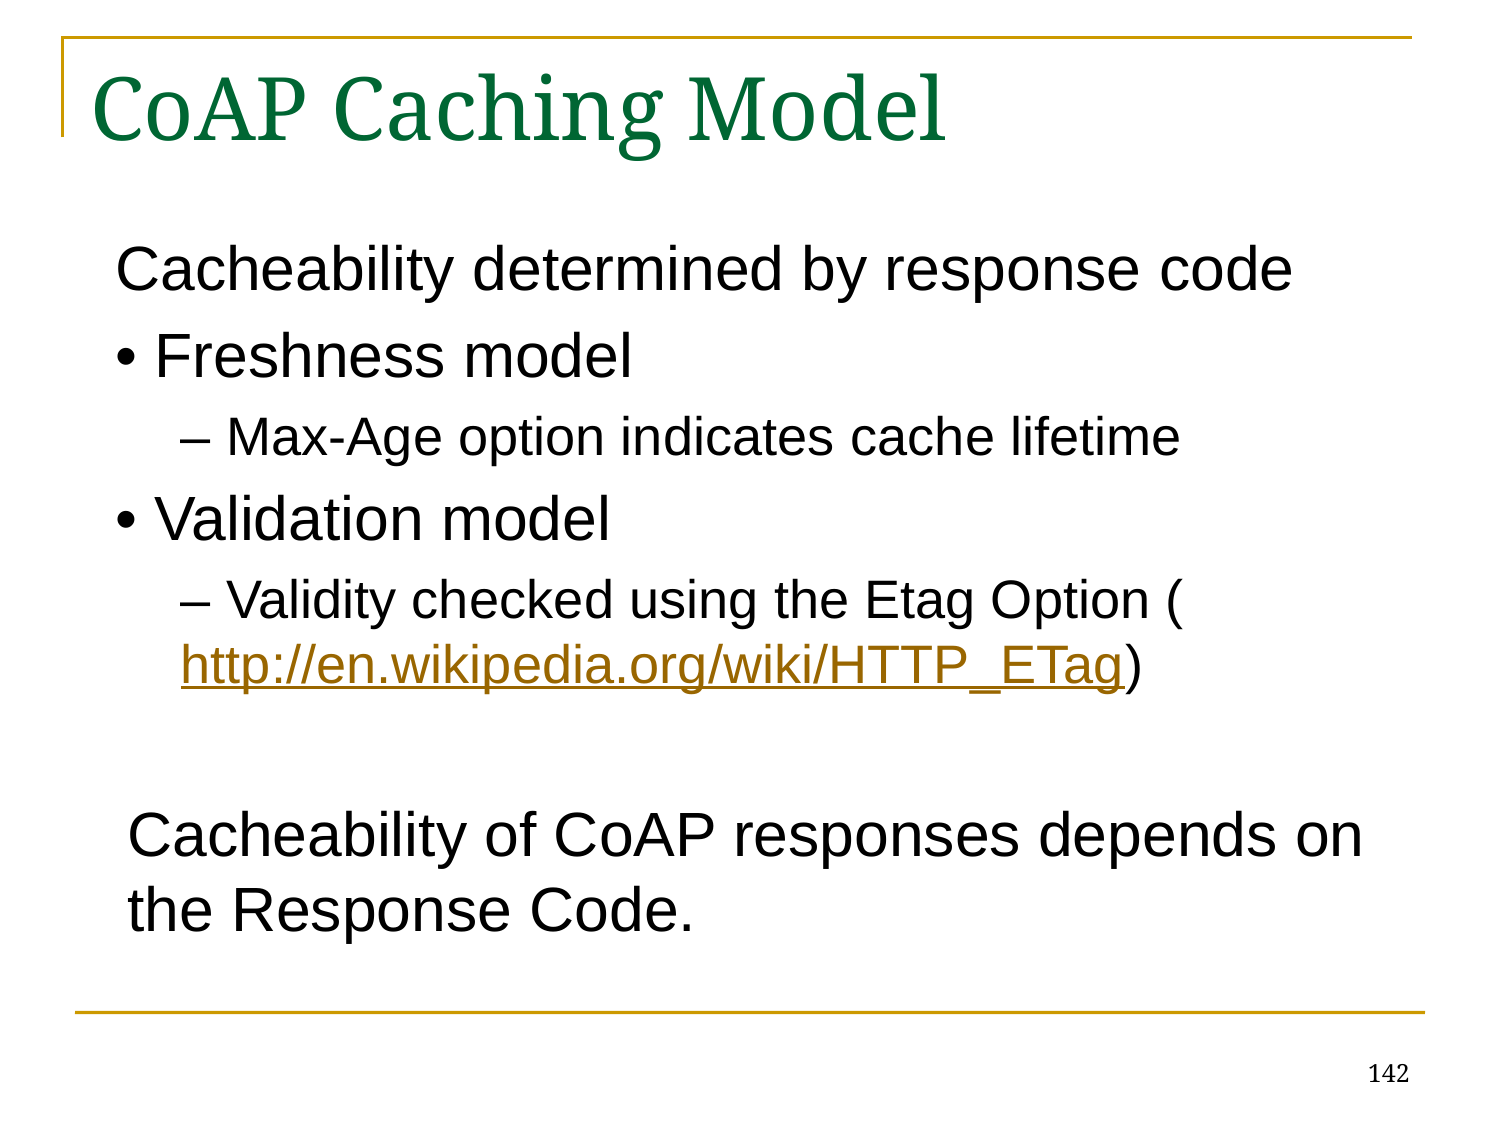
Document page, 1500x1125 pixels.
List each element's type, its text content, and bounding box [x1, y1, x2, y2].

list Cacheability determined by response code • Freshness model – Max-Age option indicates cache lifetime • Validation model – Validity checked using the Etag Option (http://en.wikipedia.org/wiki/HTTP_ETag) Cacheability of CoAP responses depends on the Response Code. [100, 220, 1451, 963]
slide_number 142 [1074, 1023, 1426, 1100]
title CoAP Caching Model [75, 45, 1425, 233]
